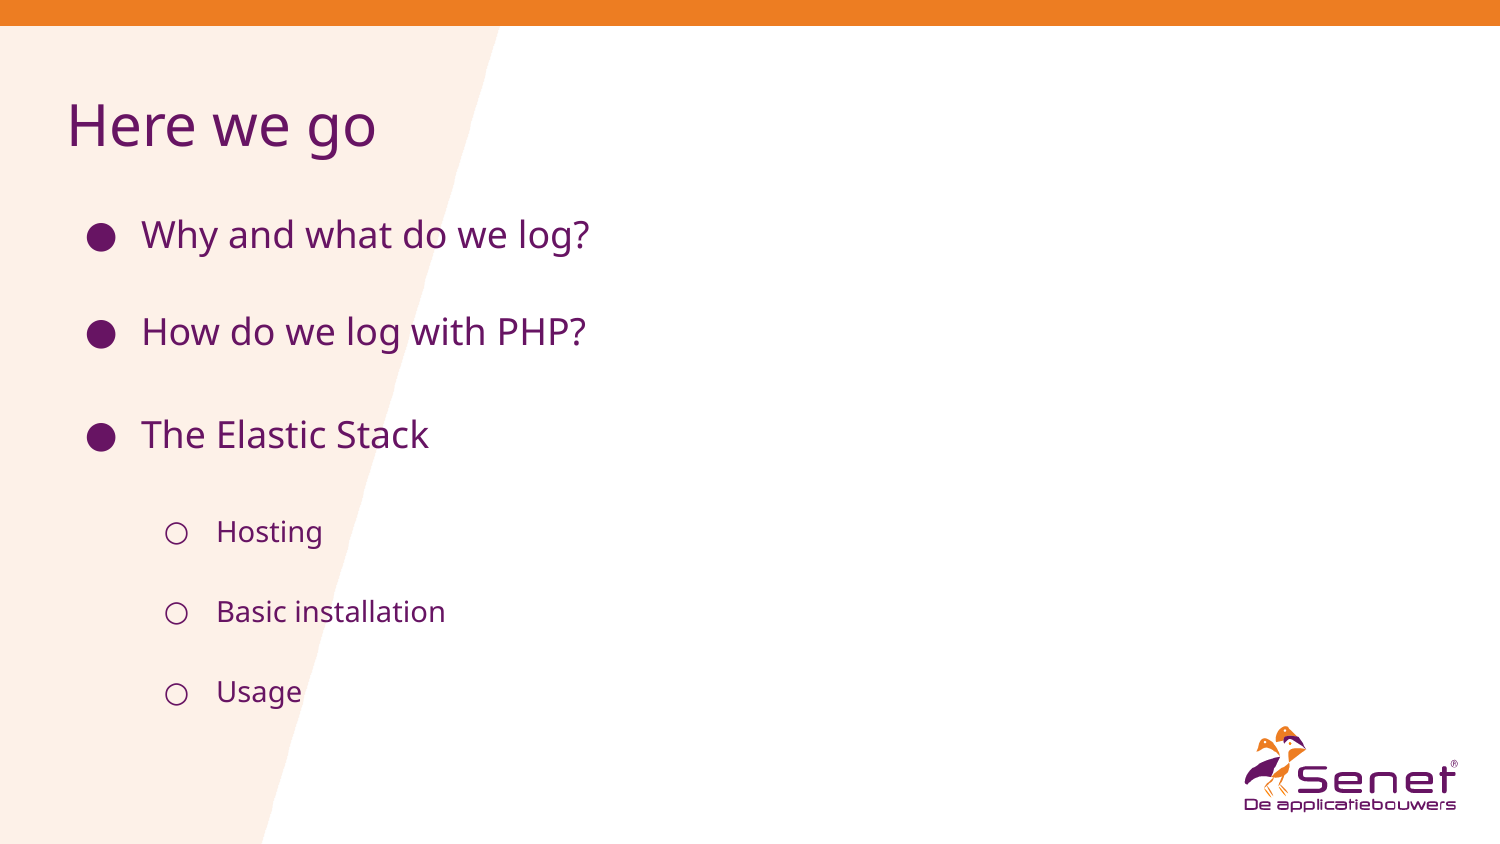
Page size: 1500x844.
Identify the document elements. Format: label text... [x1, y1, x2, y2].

list Why and what do we log? How do we log with PHP? The Elastic Stack Hosting Basic installation Usage [51, 189, 1449, 750]
picture [0, 0, 1500, 844]
title Here we go [51, 72, 1449, 167]
